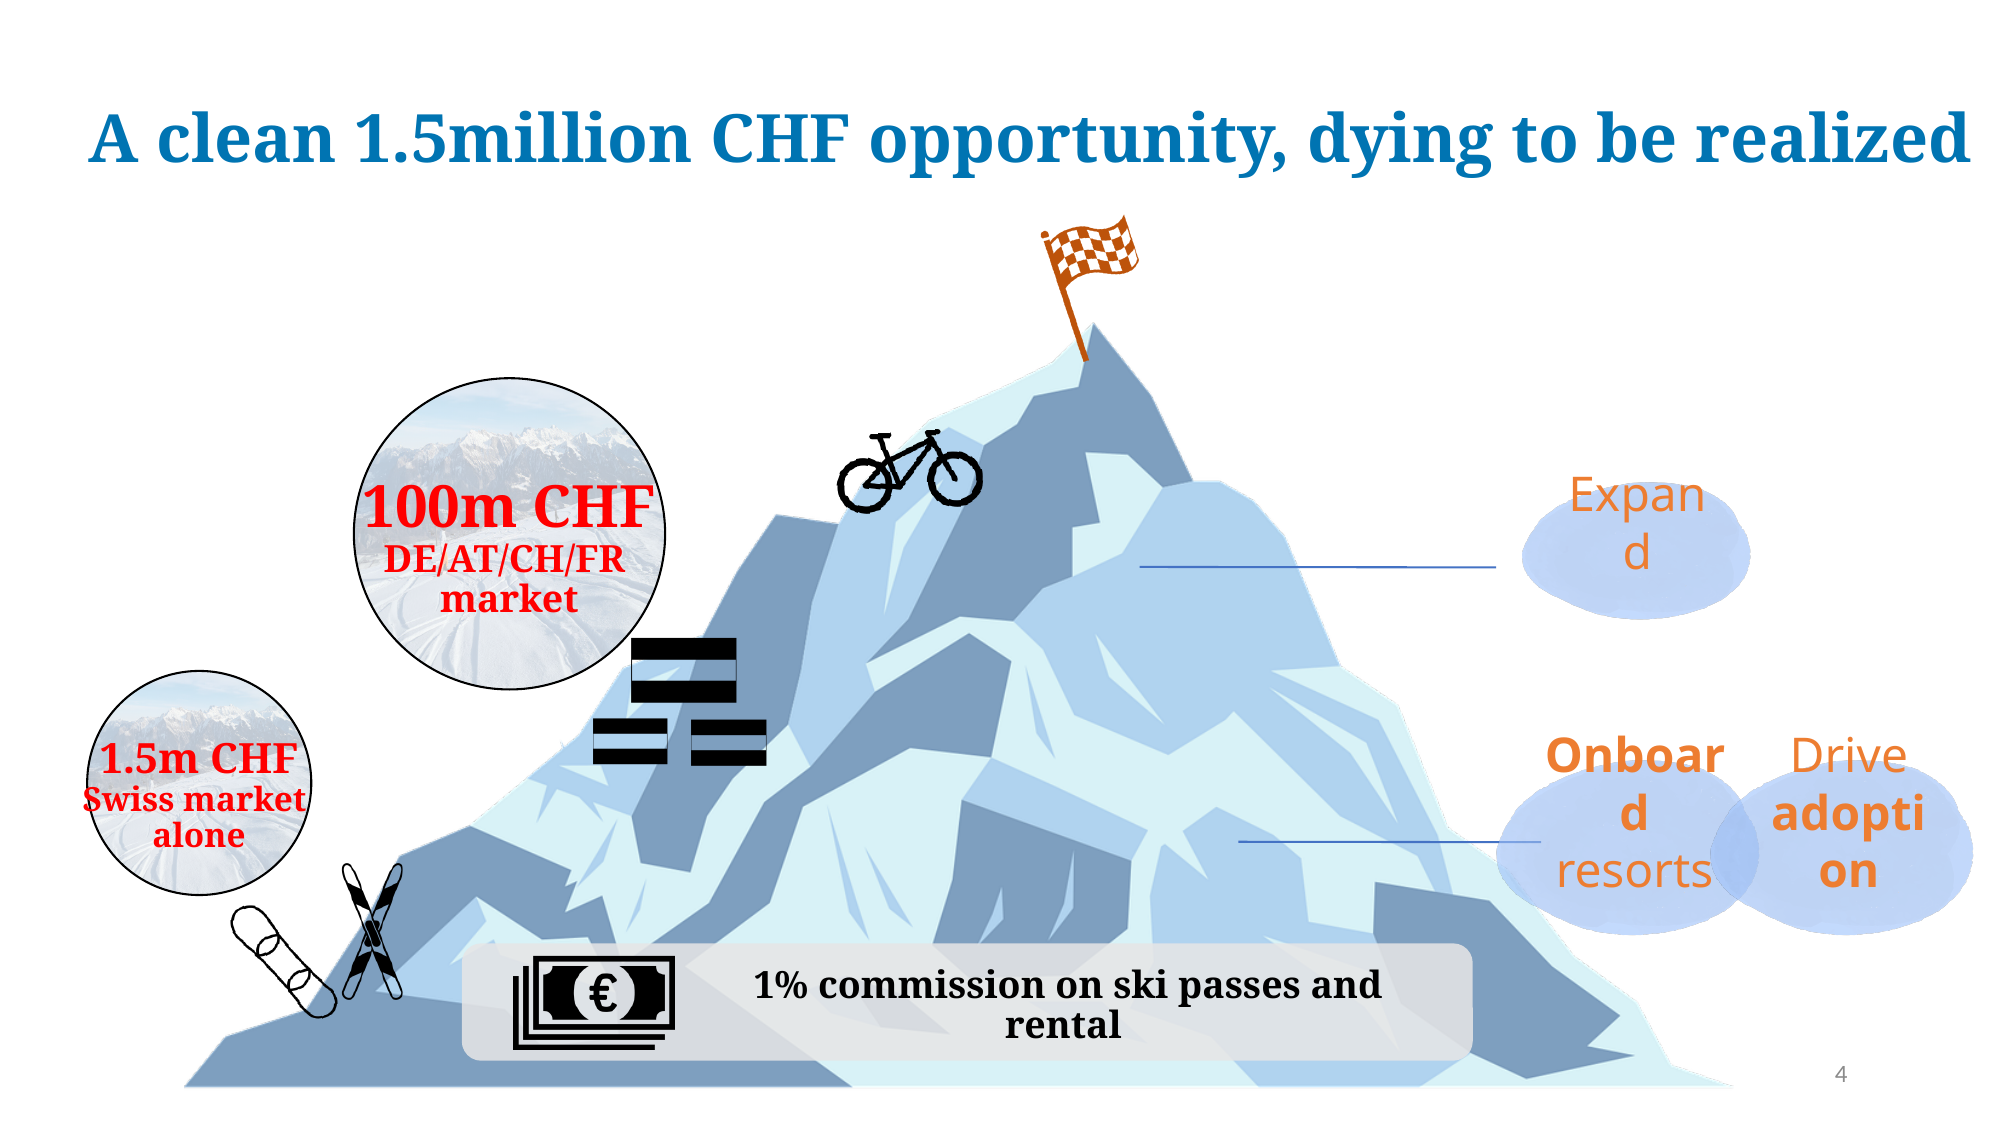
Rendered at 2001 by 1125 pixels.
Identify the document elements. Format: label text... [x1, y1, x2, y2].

slide_number 4 [1473, 1042, 1863, 1103]
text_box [1701, 756, 1985, 938]
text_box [461, 892, 1473, 1120]
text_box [1487, 756, 1701, 938]
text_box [1514, 479, 1761, 622]
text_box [1191, 441, 1445, 694]
picture [184, 167, 1734, 1094]
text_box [0, 670, 488, 897]
text_box A clean 1.5million CHF opportunity, dying to be realized [73, 56, 2000, 226]
picture [184, 897, 463, 1094]
